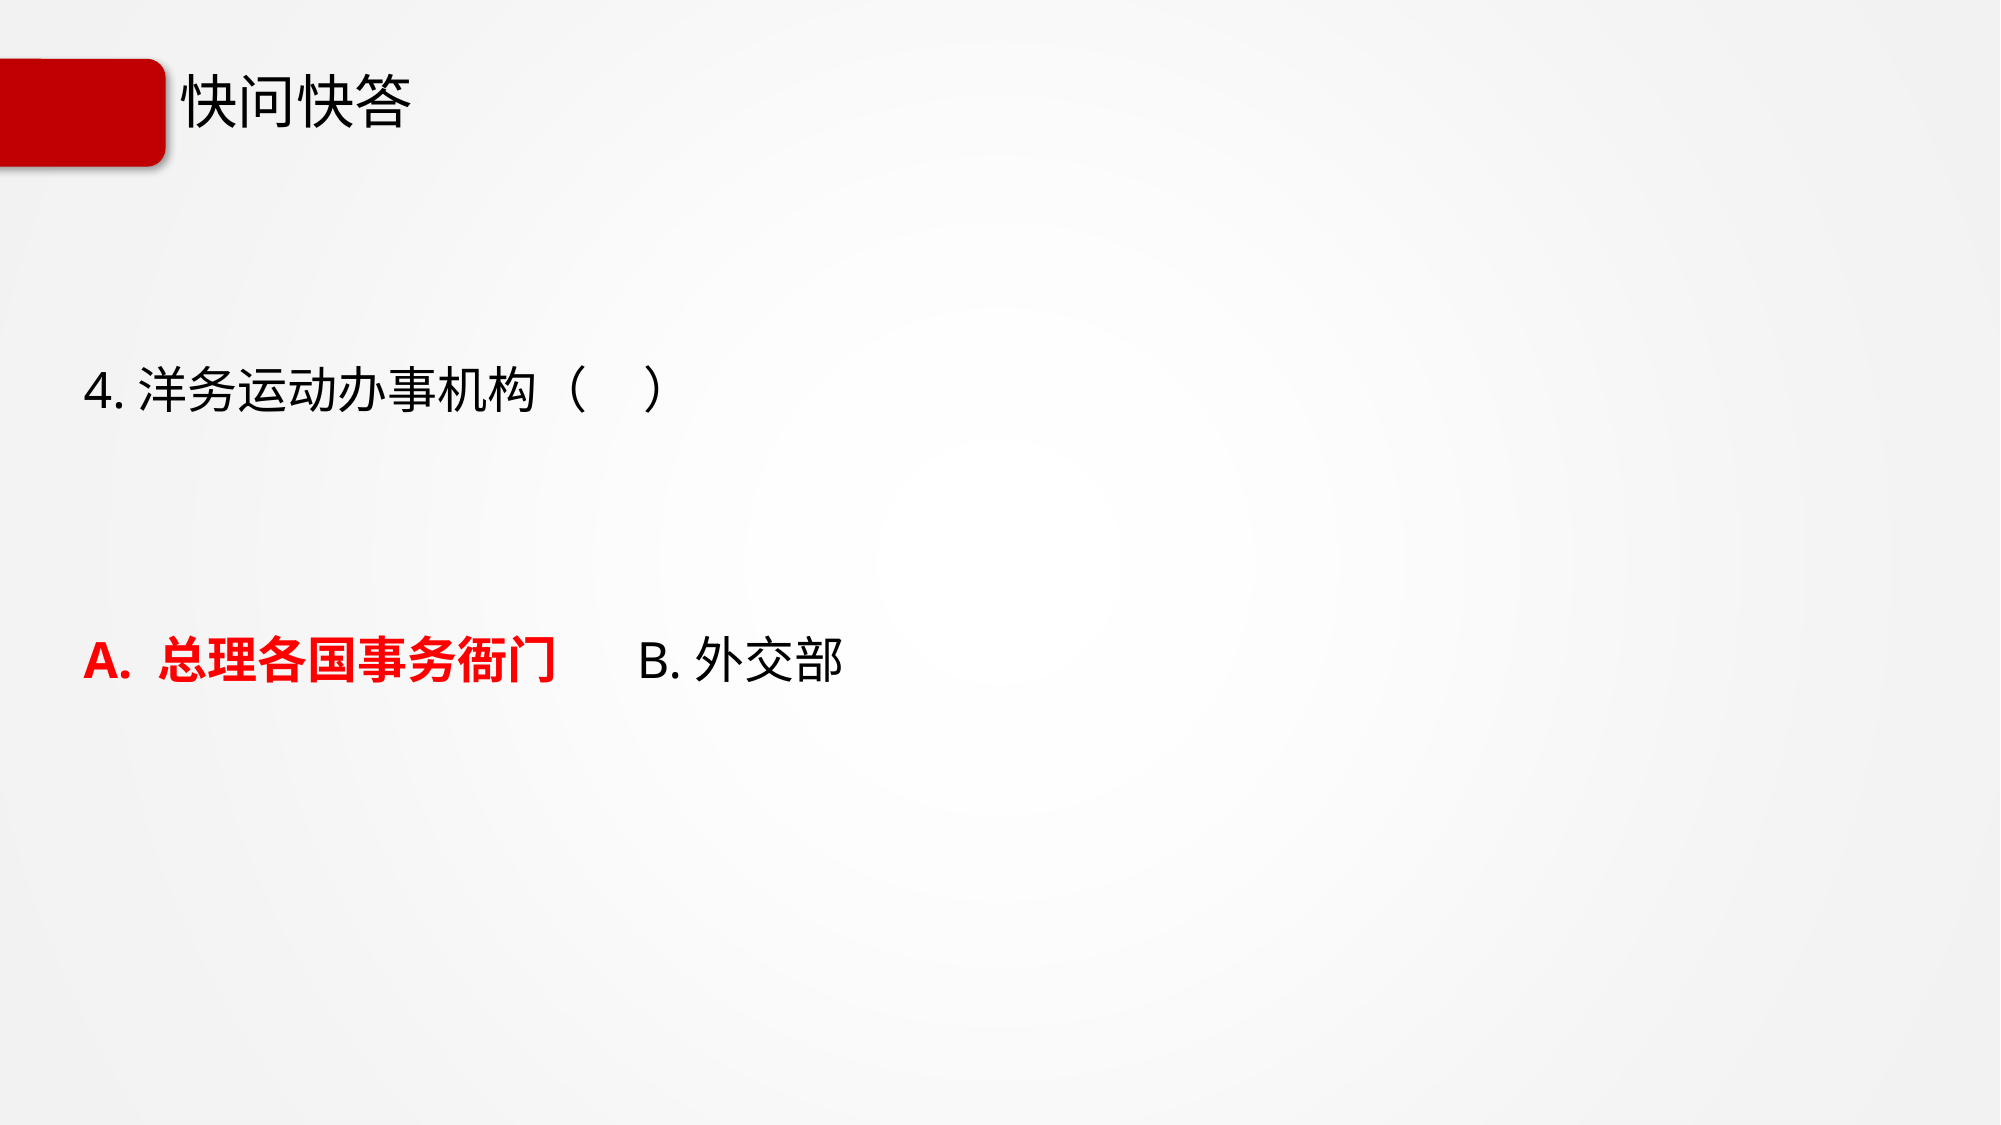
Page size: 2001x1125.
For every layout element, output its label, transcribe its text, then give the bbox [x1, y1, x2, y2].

title 快问快答 [164, 59, 1837, 150]
list 4.洋务运动办事机构（ ） A. 总理各国事务衙门 B.外交部 [68, 320, 1738, 828]
picture [0, 0, 2000, 1125]
text_box [0, 58, 166, 167]
